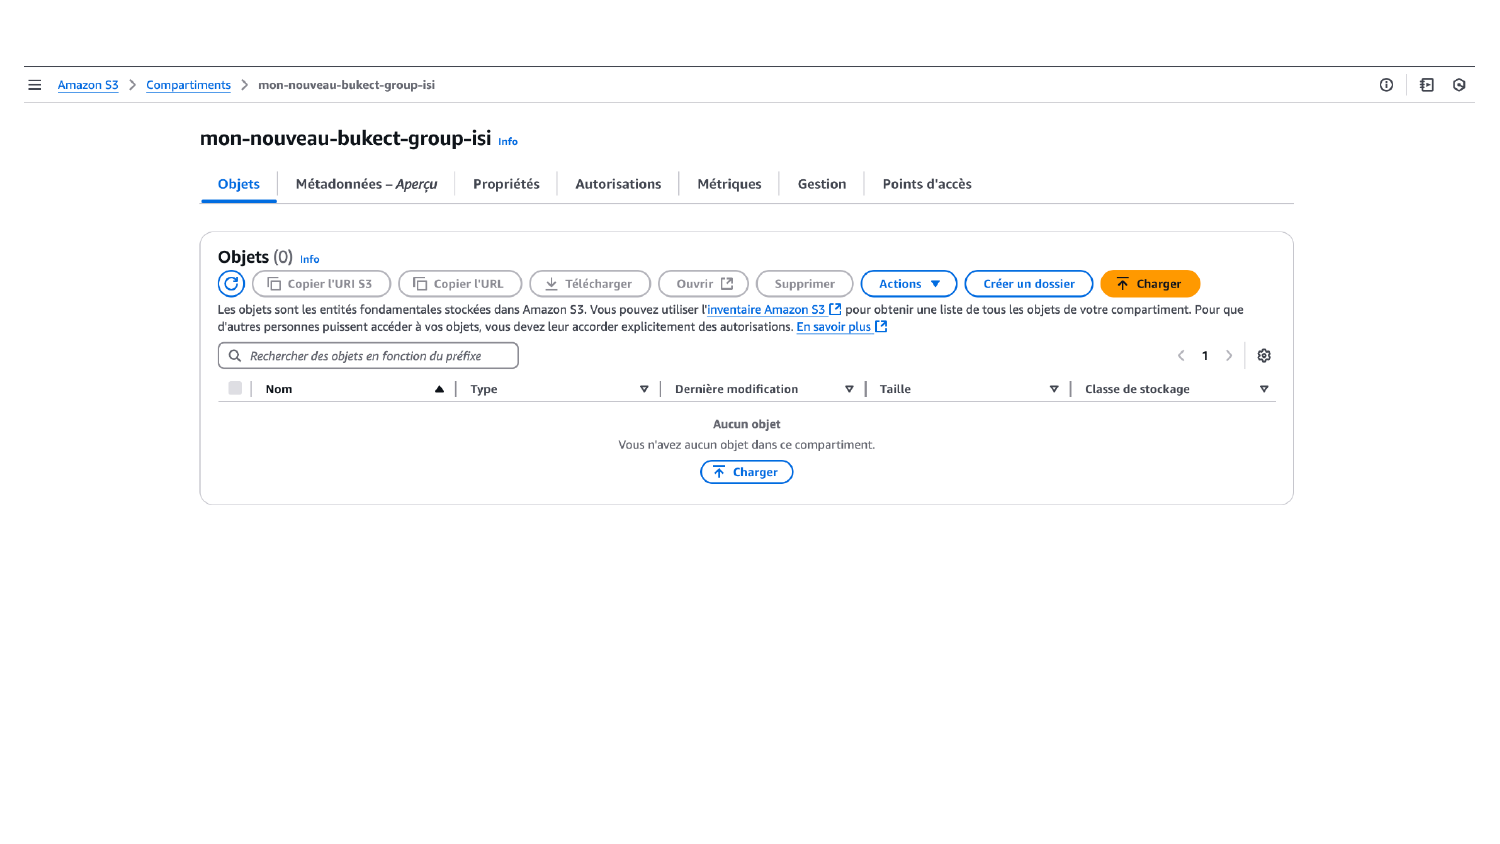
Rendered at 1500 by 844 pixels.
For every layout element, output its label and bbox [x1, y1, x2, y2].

picture [24, 65, 1476, 687]
